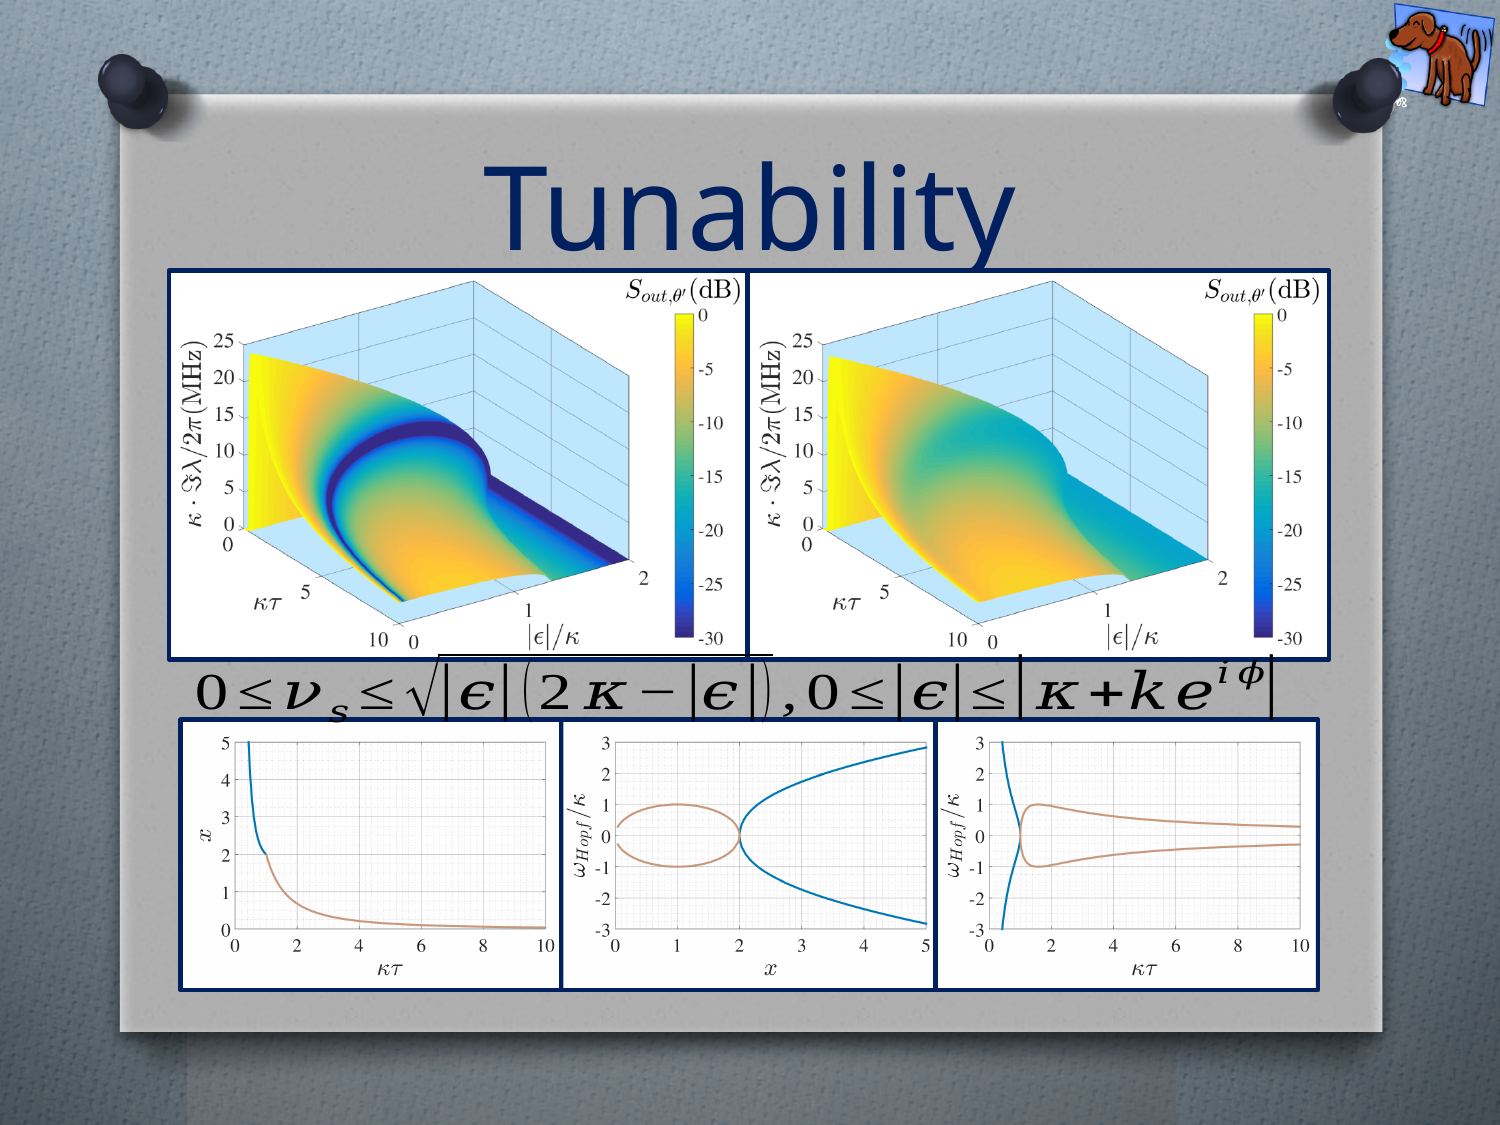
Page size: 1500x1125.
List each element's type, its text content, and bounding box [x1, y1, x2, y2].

picture [75, 29, 207, 153]
picture [182, 721, 1316, 988]
title Tunability [159, 125, 1341, 283]
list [170, 272, 749, 658]
picture [1293, 0, 1500, 156]
picture [749, 272, 1327, 658]
